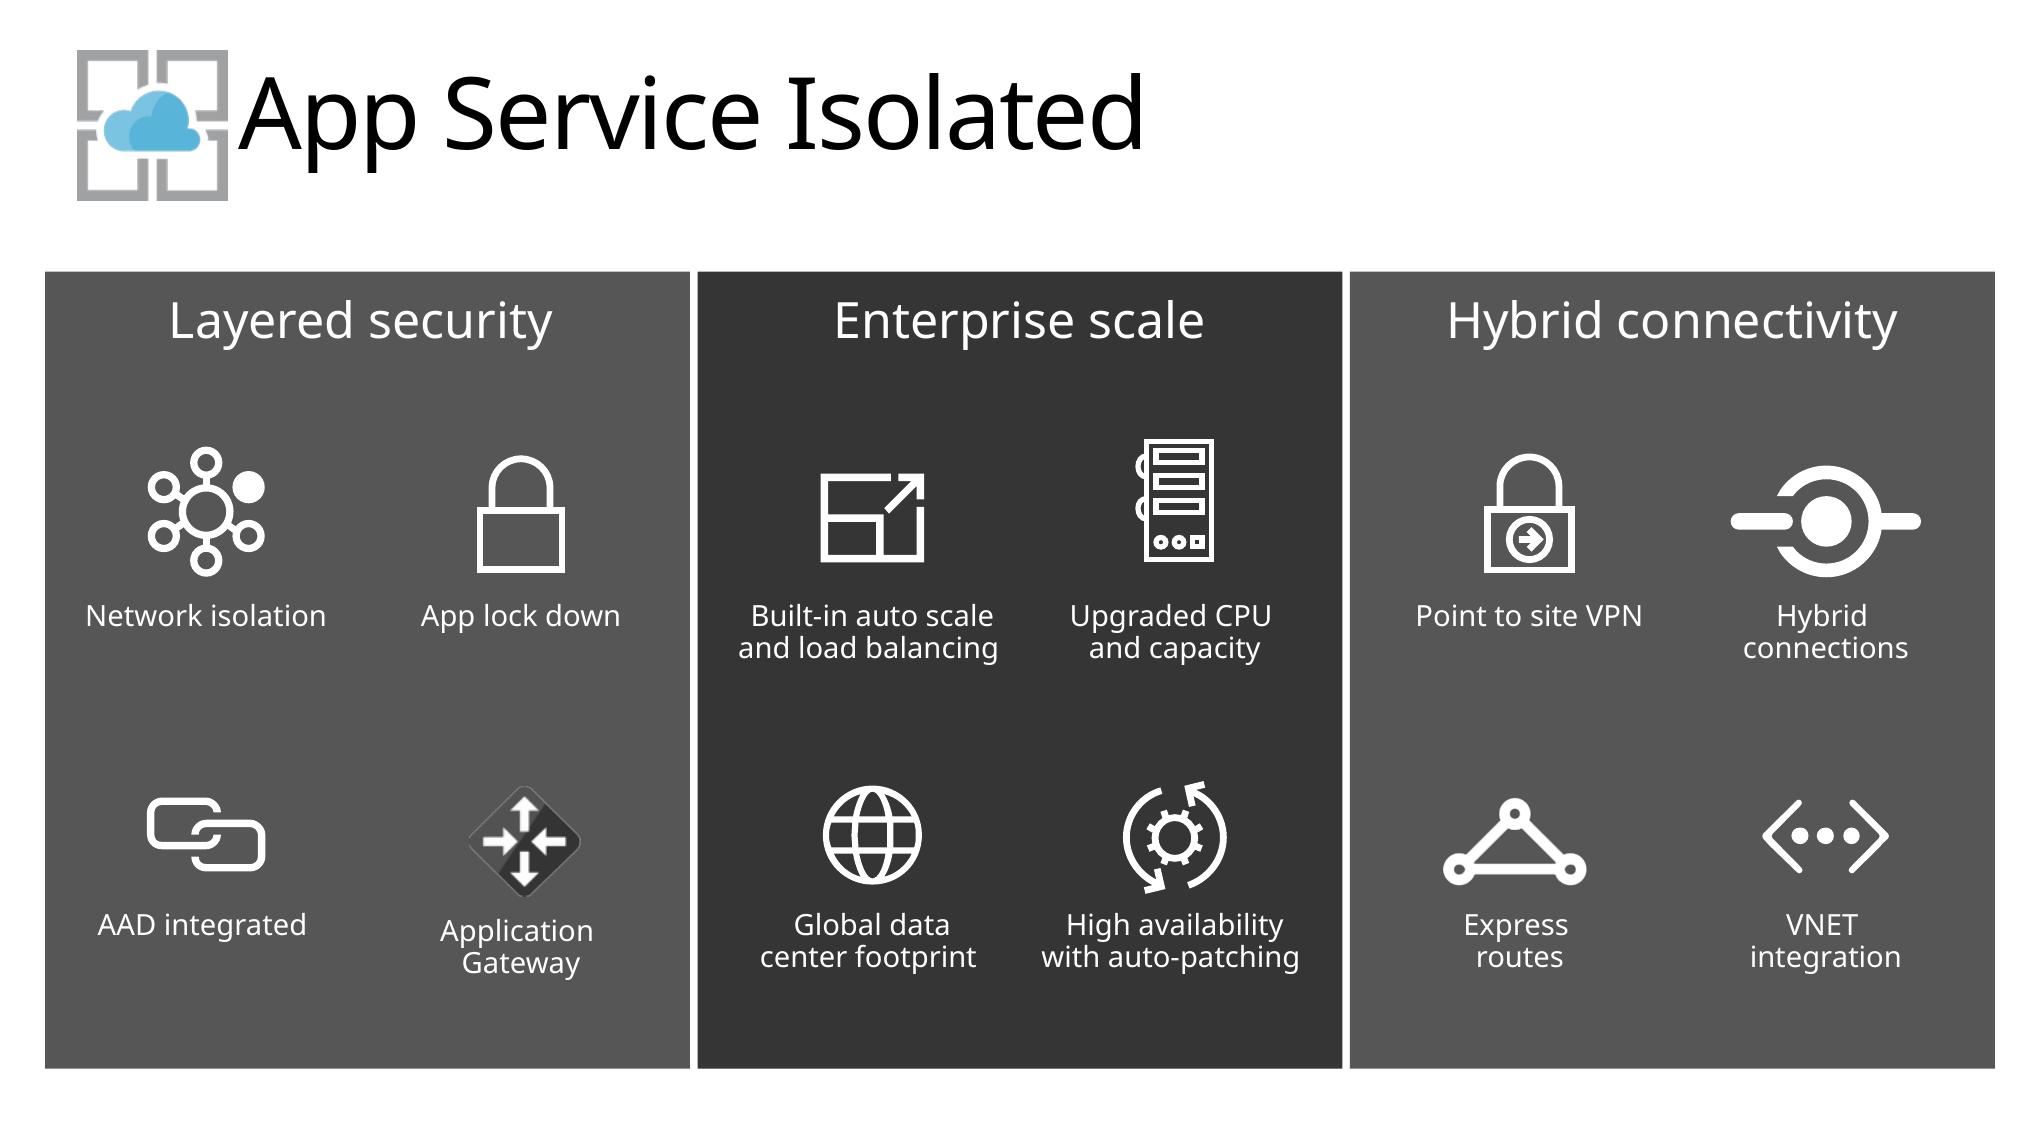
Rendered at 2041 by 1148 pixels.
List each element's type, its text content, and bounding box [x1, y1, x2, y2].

text_box Hybrid connectivity [1349, 271, 1995, 1069]
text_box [406, 458, 636, 642]
text_box Enterprise scale [697, 271, 1343, 1069]
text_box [1056, 441, 1293, 675]
picture [76, 50, 228, 201]
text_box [1730, 465, 1922, 675]
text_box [84, 797, 328, 951]
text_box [74, 449, 339, 643]
title App Service Isolated [45, 48, 1996, 199]
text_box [1029, 784, 1321, 984]
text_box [748, 785, 997, 984]
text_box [1738, 798, 1914, 984]
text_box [1443, 797, 1589, 984]
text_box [726, 473, 1018, 675]
text_box Application Gateway [425, 909, 617, 987]
text_box Layered security [45, 271, 690, 1069]
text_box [1401, 456, 1658, 643]
picture [469, 786, 581, 898]
